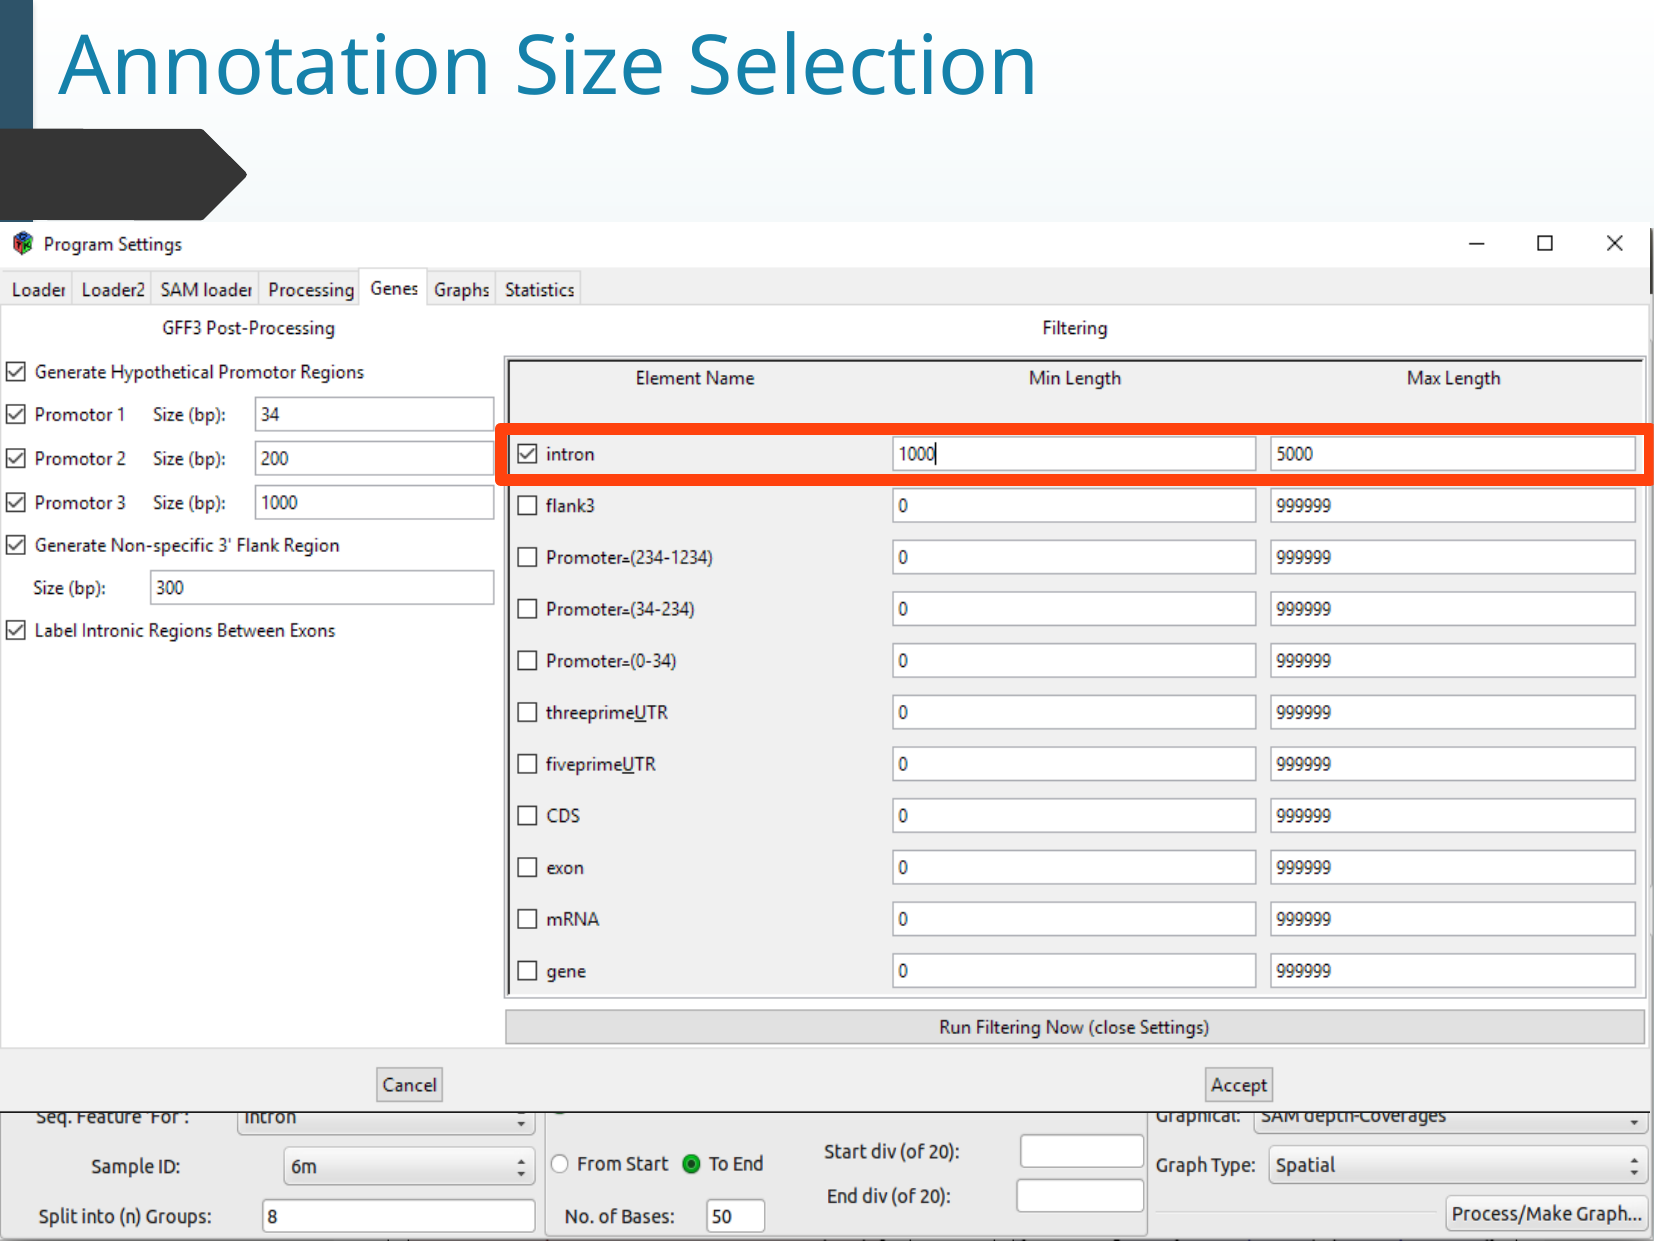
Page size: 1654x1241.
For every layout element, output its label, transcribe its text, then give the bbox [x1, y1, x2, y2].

title Annotation Size Selection [43, 4, 1532, 212]
picture [0, 222, 1654, 1241]
